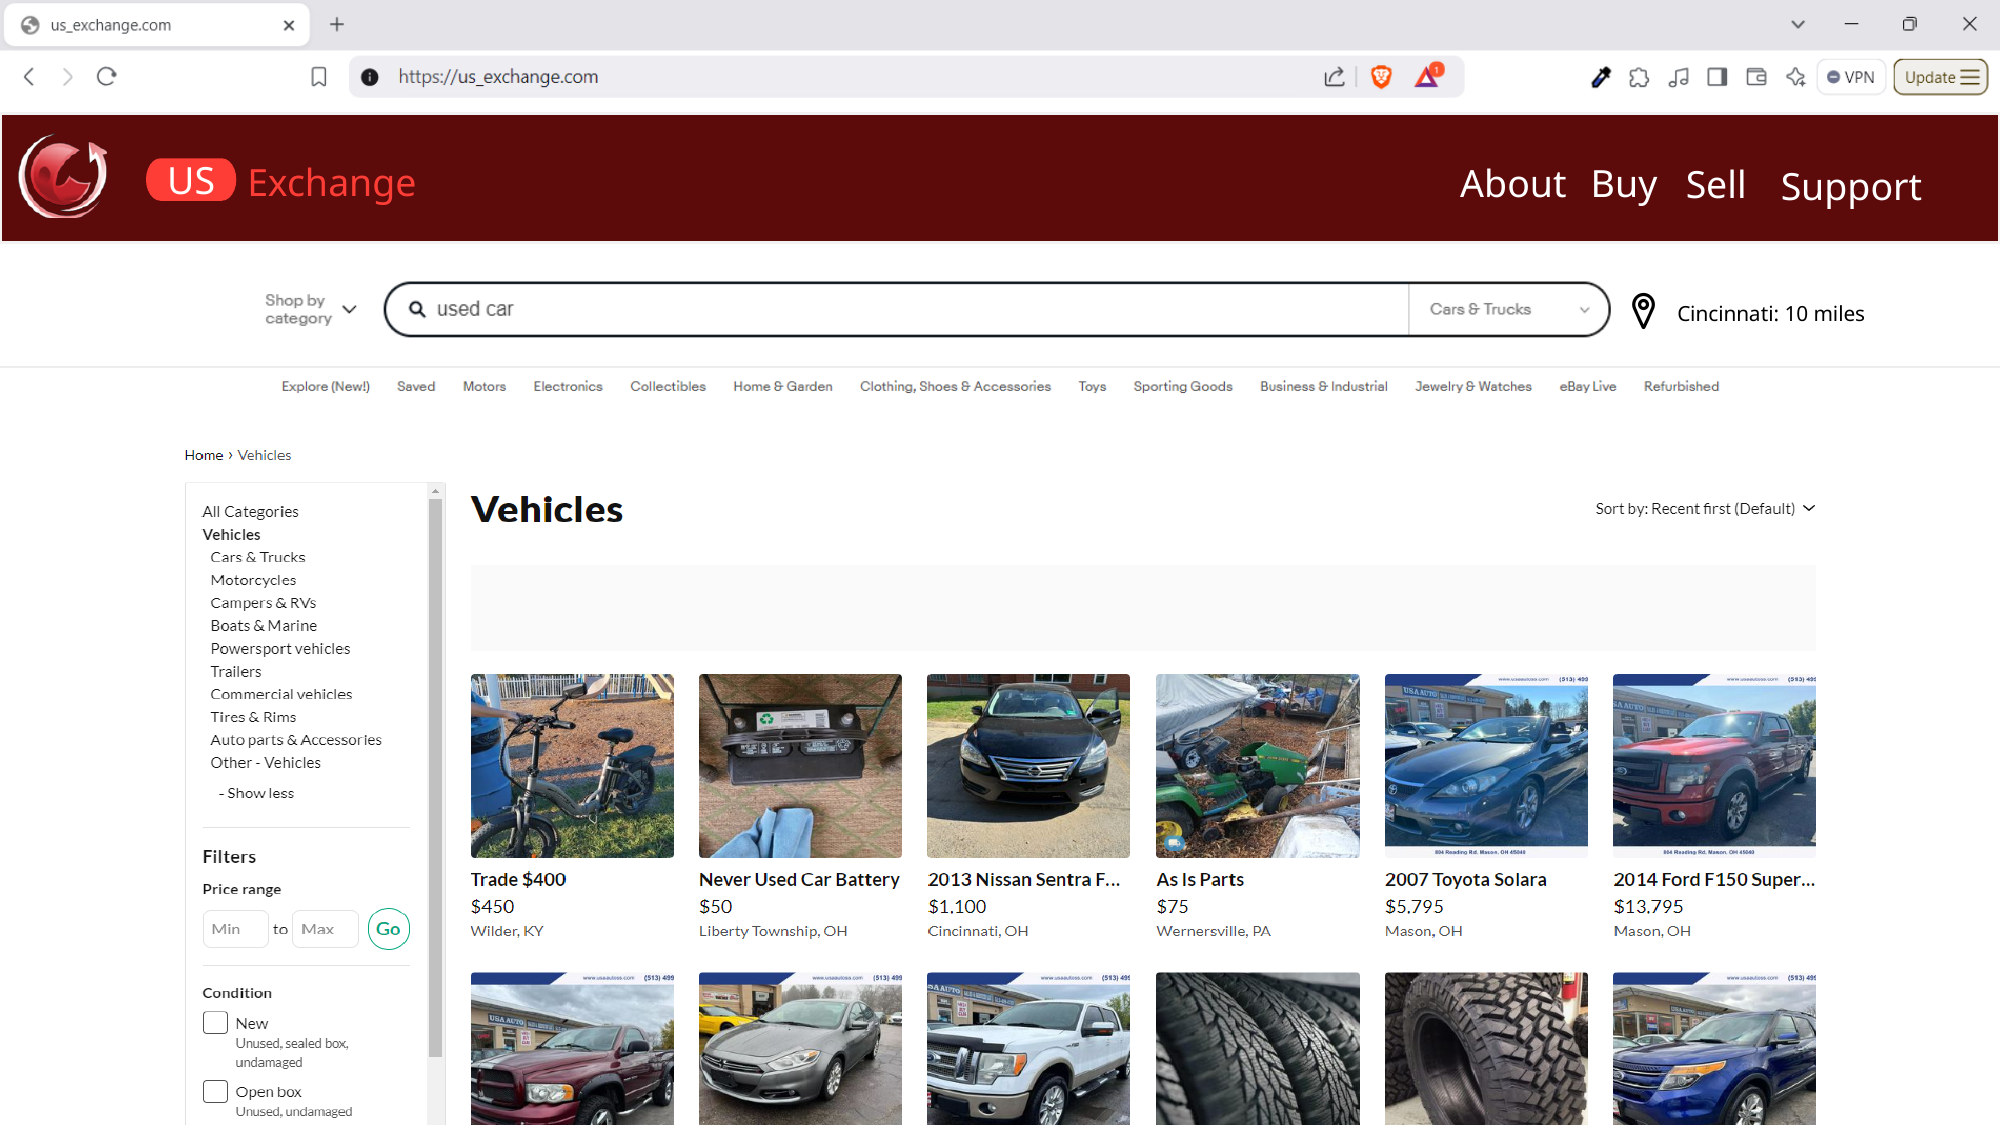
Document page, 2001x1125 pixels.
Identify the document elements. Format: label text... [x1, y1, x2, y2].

text_box [0, 112, 2000, 244]
text_box Buy [1575, 152, 1774, 213]
text_box US [144, 156, 232, 203]
text_box Exchange [232, 151, 446, 256]
picture [15, 131, 107, 219]
picture [0, 358, 2000, 1125]
picture [0, 0, 2000, 106]
text_box About [1445, 152, 1575, 212]
picture [259, 269, 1668, 346]
text_box Support [1766, 155, 1965, 215]
text_box Cincinnati: 10 miles [1668, 293, 1980, 334]
